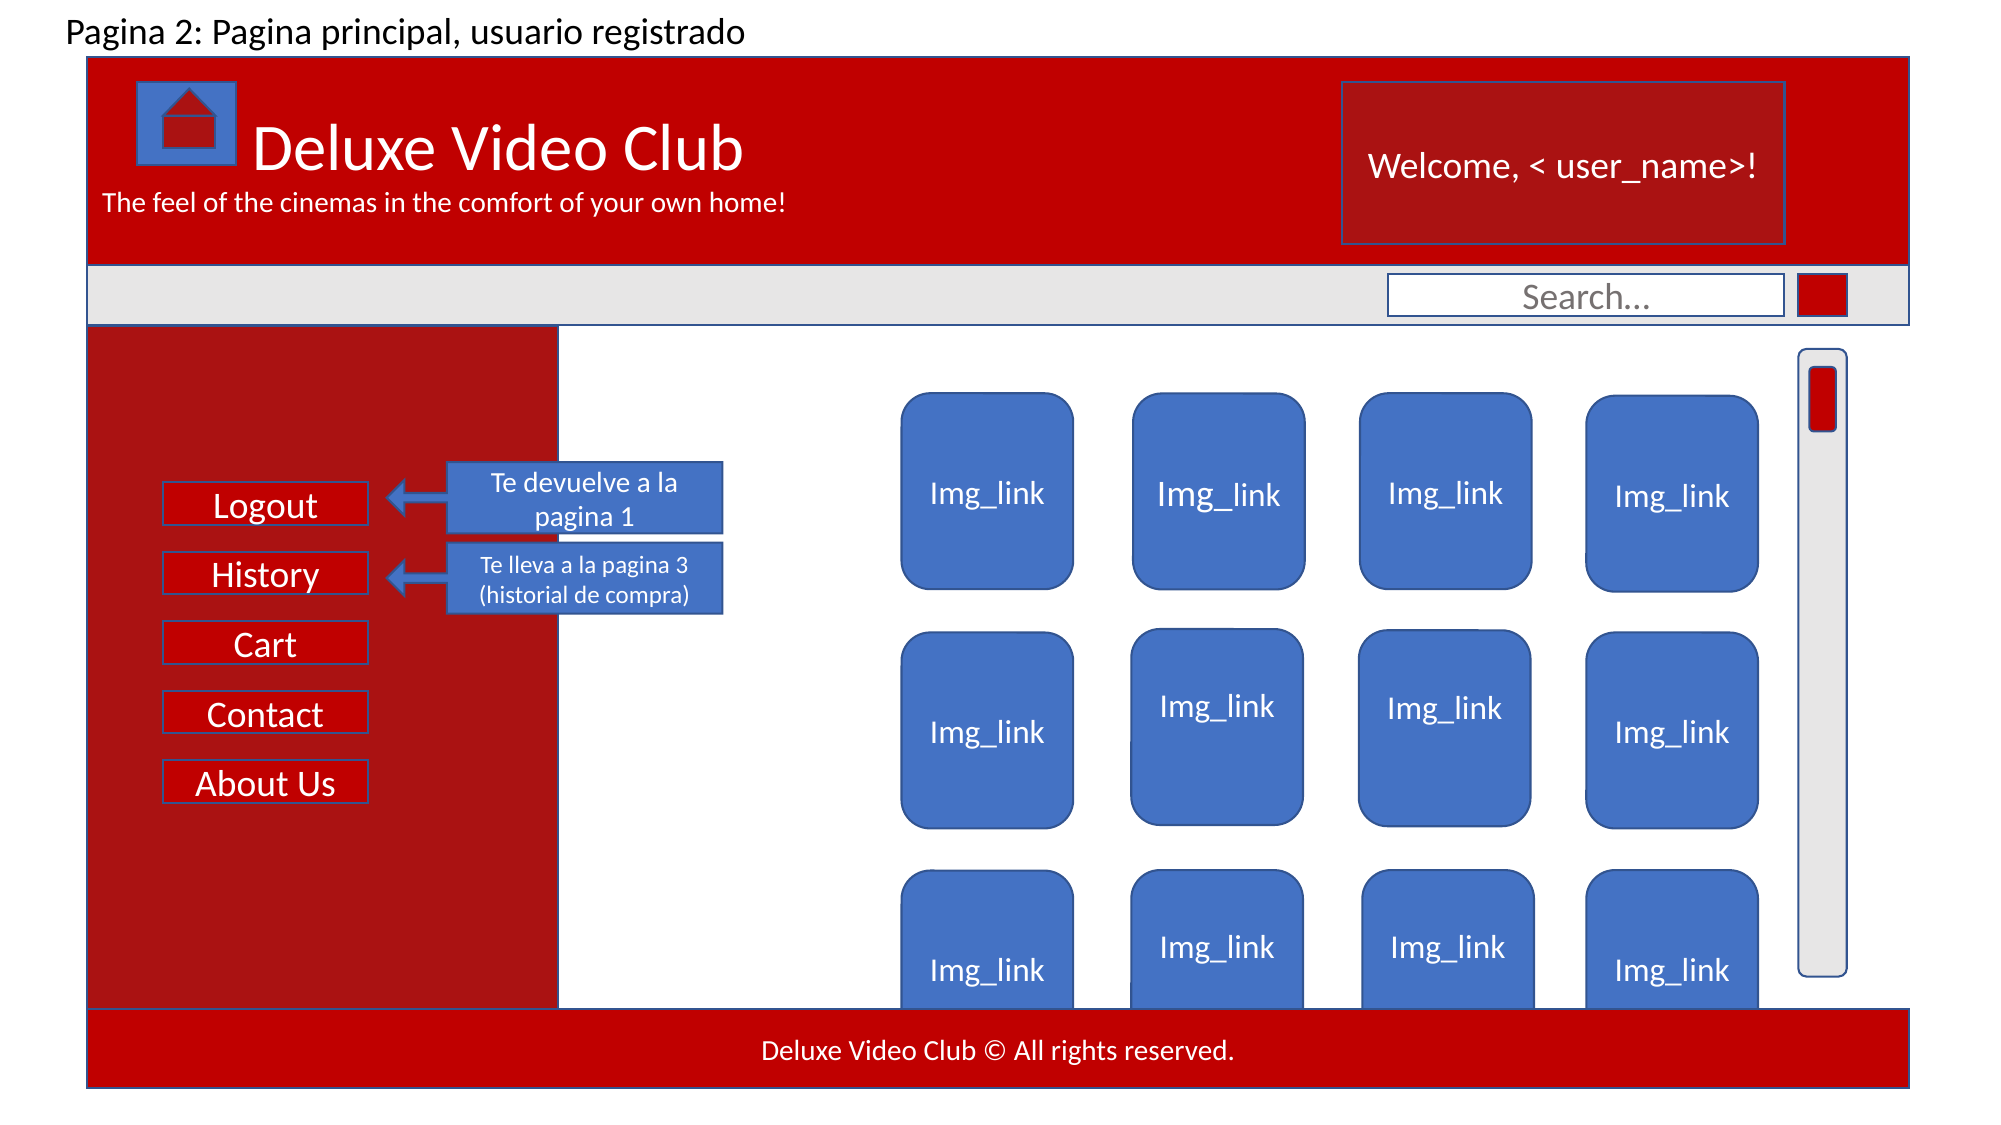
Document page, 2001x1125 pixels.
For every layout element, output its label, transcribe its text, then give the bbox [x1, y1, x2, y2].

text_box Img_link [900, 392, 1075, 591]
text_box [162, 115, 216, 149]
text_box Te lleva a la pagina 3 (historial de compra) [385, 541, 724, 615]
text_box Img_link [1585, 869, 1760, 1008]
text_box Cart [162, 620, 369, 665]
text_box Img_link [900, 869, 1075, 1008]
text_box Img_link [1361, 869, 1536, 1008]
text_box Img_link [900, 631, 1075, 830]
text_box [136, 81, 237, 166]
text_box Img_link [1357, 629, 1532, 828]
text_box Img_link [1358, 392, 1533, 591]
text_box Te devuelve a la pagina 1 [385, 461, 724, 535]
text_box Deluxe Video Club The feel of the cinemas in the comfort of your own home! [86, 56, 1910, 264]
text_box Img_link [1585, 631, 1760, 830]
text_box History [162, 551, 369, 595]
text_box Img_link [1130, 869, 1305, 1008]
text_box Contact [162, 690, 369, 734]
text_box Img_link [1131, 392, 1306, 591]
text_box Img_link [1130, 627, 1305, 827]
text_box [1808, 365, 1837, 433]
text_box Welcome, < user_name>! [1341, 81, 1786, 245]
text_box About Us [162, 759, 369, 804]
text_box [86, 264, 1910, 326]
text_box [160, 87, 218, 117]
text_box Deluxe Video Club © All rights reserved. [86, 1008, 1910, 1089]
text_box Search… [1387, 273, 1785, 317]
text_box Pagina 2: Pagina principal, usuario registrado [50, 0, 798, 60]
text_box [1797, 347, 1848, 978]
text_box [86, 326, 559, 1008]
text_box Img_link [1585, 394, 1760, 593]
text_box [1797, 273, 1848, 317]
text_box Logout [162, 481, 369, 526]
